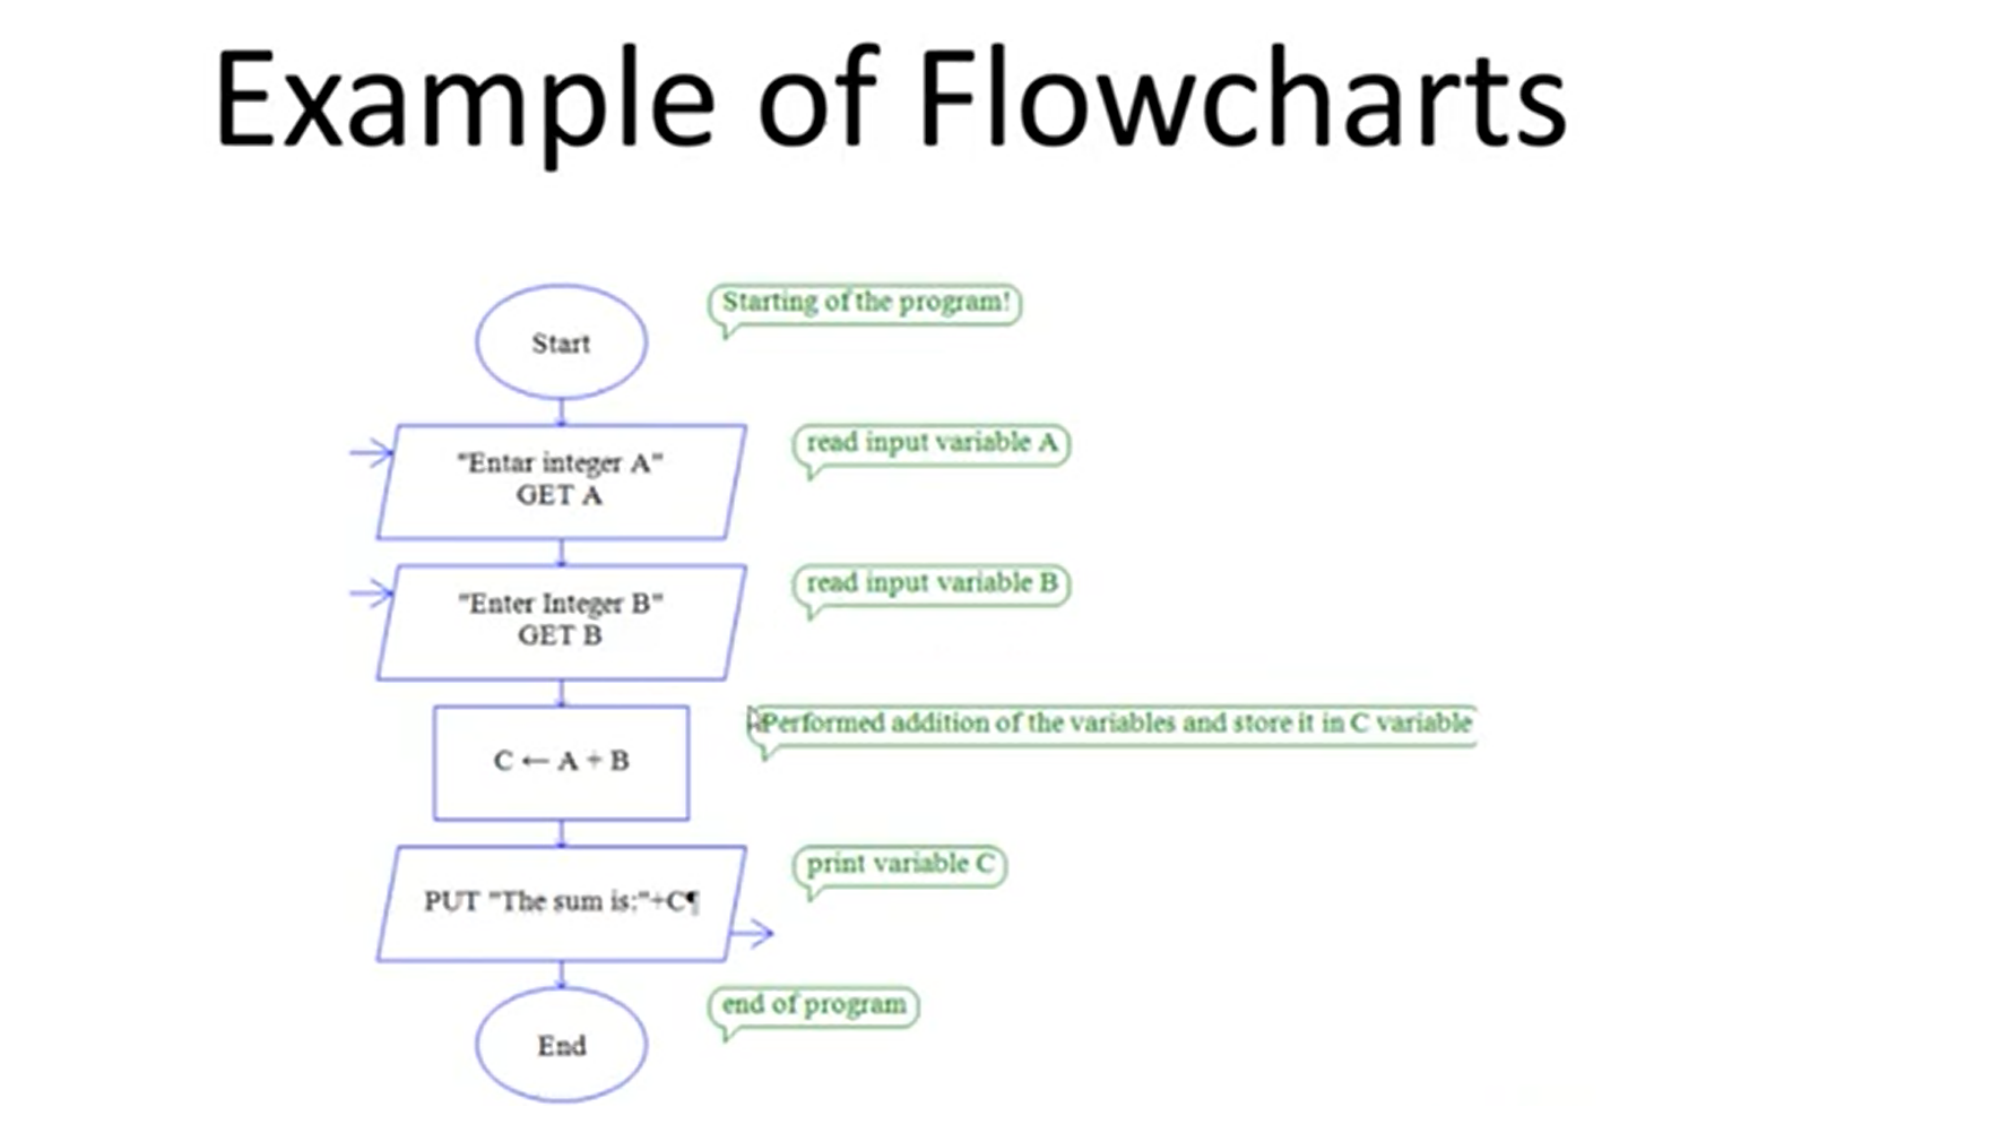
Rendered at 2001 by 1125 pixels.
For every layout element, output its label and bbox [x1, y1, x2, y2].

picture [147, 19, 1610, 1106]
